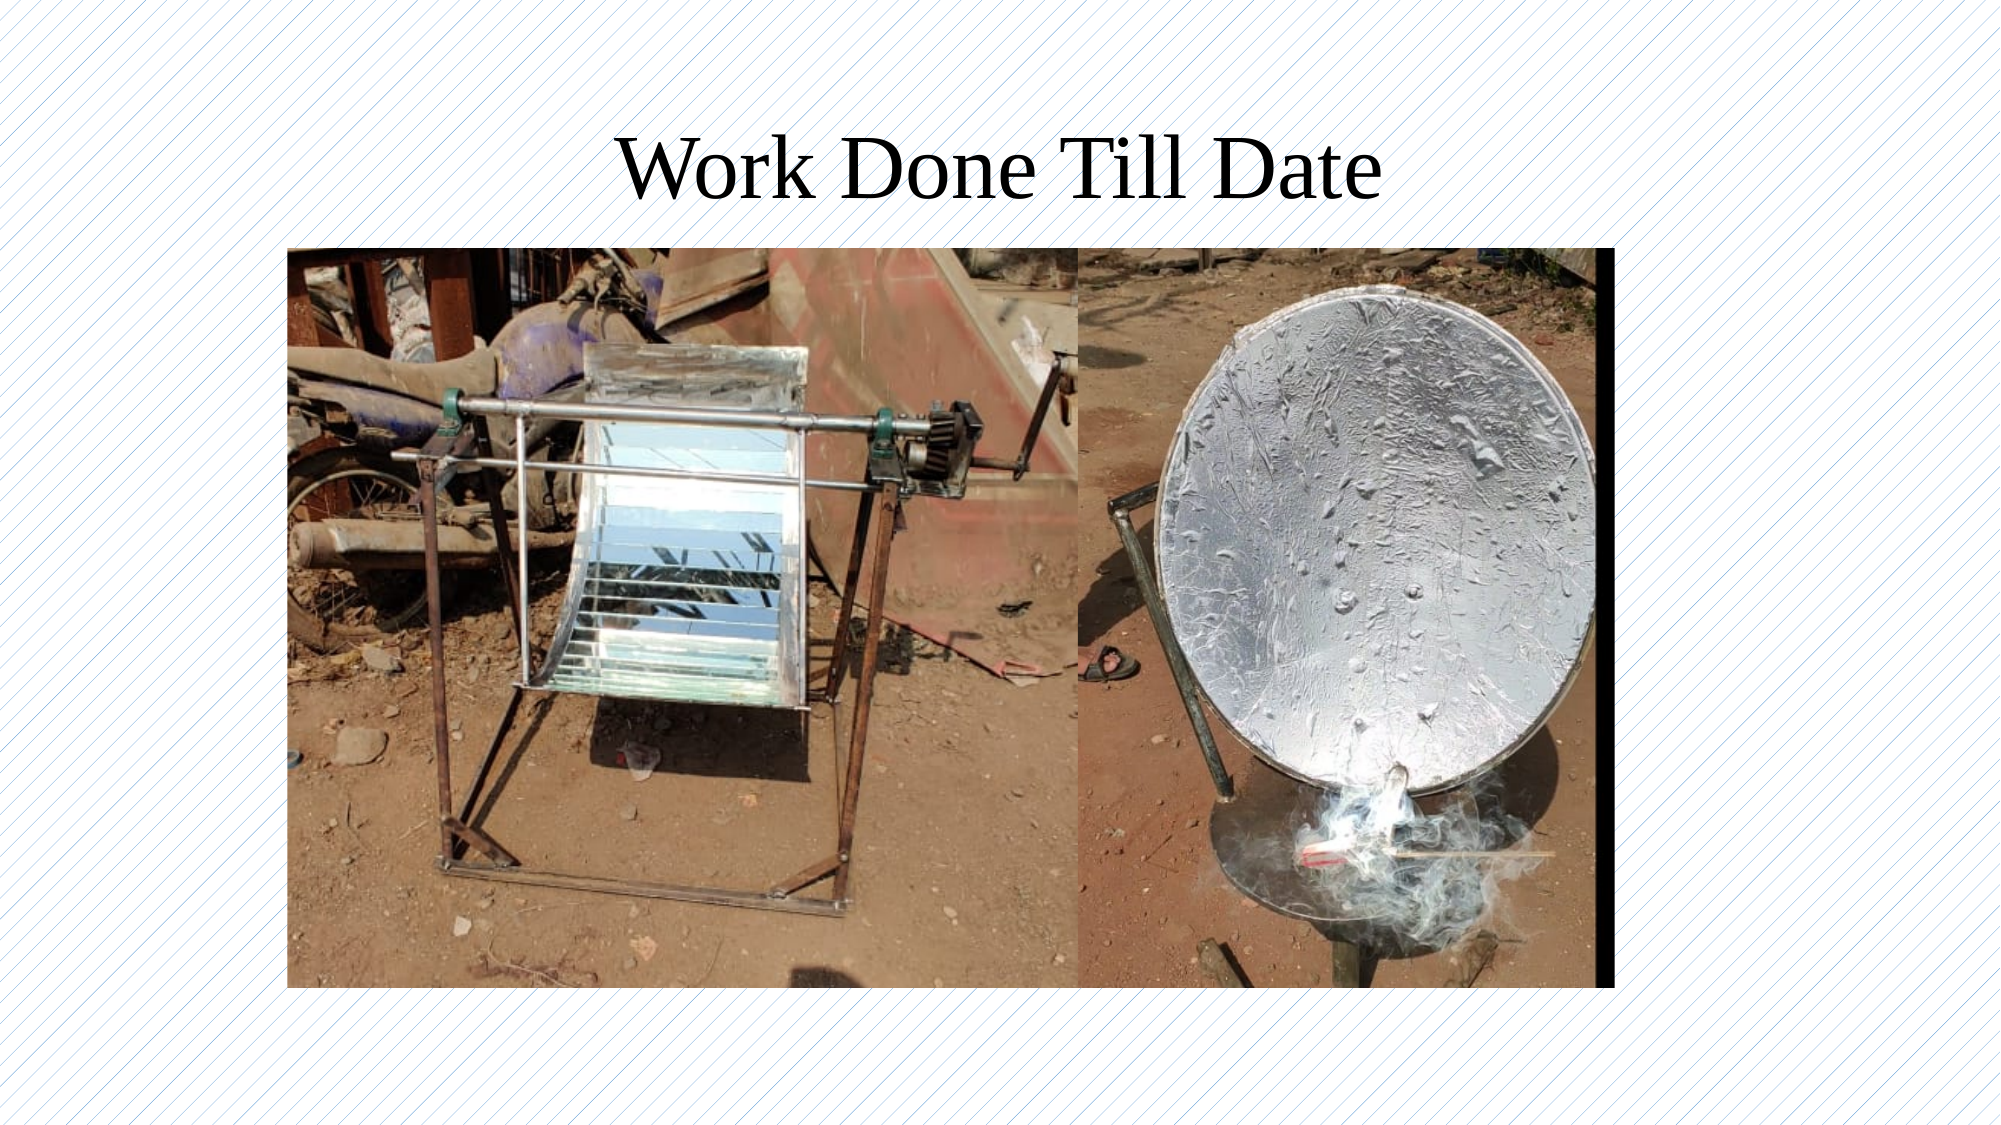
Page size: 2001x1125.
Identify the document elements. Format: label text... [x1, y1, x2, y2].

picture [1077, 247, 1615, 988]
title Work Done Till Date [137, 59, 1863, 278]
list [287, 247, 1078, 989]
